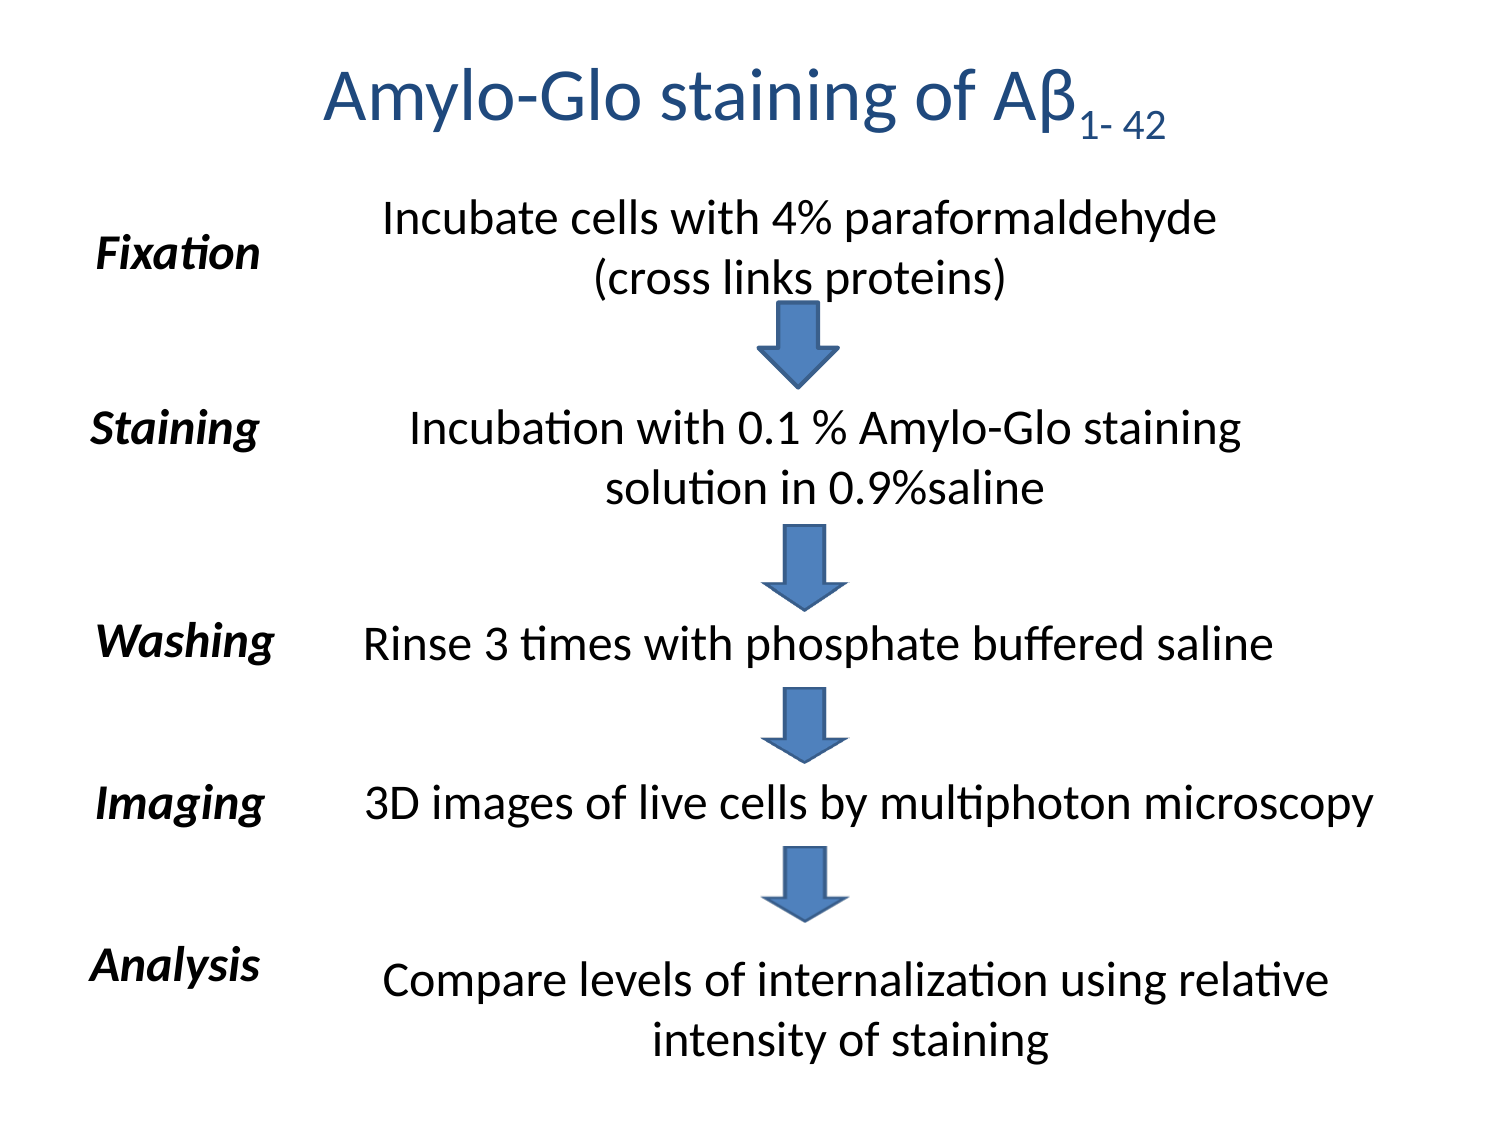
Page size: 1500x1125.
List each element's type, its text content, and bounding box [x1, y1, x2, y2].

text_box Compare levels of internalization using relative intensity of staining [350, 938, 1363, 1074]
text_box Imaging [79, 762, 337, 838]
text_box Incubate cells with 4% paraformaldehyde (cross links proteins) [349, 177, 1250, 313]
text_box Incubation with 0.1 % Amylo-Glo staining solution in 0.9%saline [350, 387, 1300, 523]
text_box Washing [79, 599, 320, 675]
picture [760, 846, 850, 923]
picture [760, 687, 850, 764]
picture [760, 524, 850, 612]
title Amylo-Glo staining of Aβ1- 42 [75, 45, 1425, 149]
text_box Analysis [74, 924, 375, 999]
text_box Fixation [80, 212, 277, 288]
text_box 3D images of live cells by multiphoton microscopy [337, 762, 1413, 838]
text_box Rinse 3 times with phosphate buffered saline [337, 603, 1300, 679]
text_box Staining [75, 387, 276, 463]
text_box [756, 313, 840, 387]
